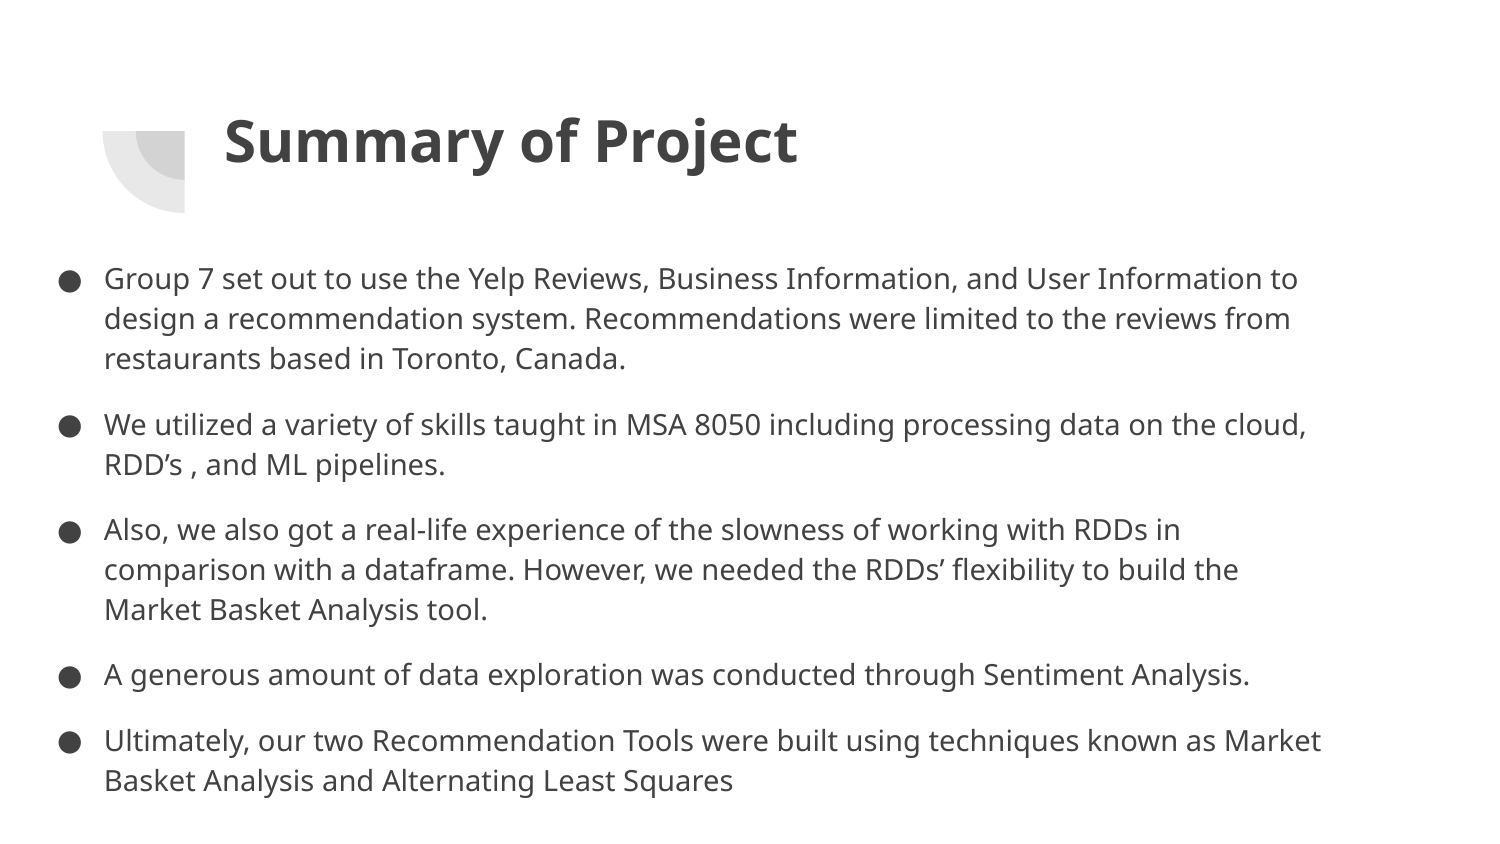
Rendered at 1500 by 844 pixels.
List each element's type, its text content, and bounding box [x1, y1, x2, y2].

title Summary of Project [209, 89, 1364, 253]
list Group 7 set out to use the Yelp Reviews, Business Information, and User Information to design a recommendation system. Recommendations were limited to the reviews from restaurants based in Toronto, Canada. We utilized a variety of skills taught in MSA 8050 including processing data on the cloud, RDD’s , and ML pipelines. Also, we also got a real-life experience of the slowness of working with RDDs in comparison with a dataframe. However, we needed the RDDs’ flexibility to build the Market Basket Analysis tool. A generous amount of data exploration was conducted through Sentiment Analysis. Ultimately, our two Recommendation Tools were built using techniques known as Market Basket Analysis and Alternating Least Squares [42, 240, 1345, 794]
